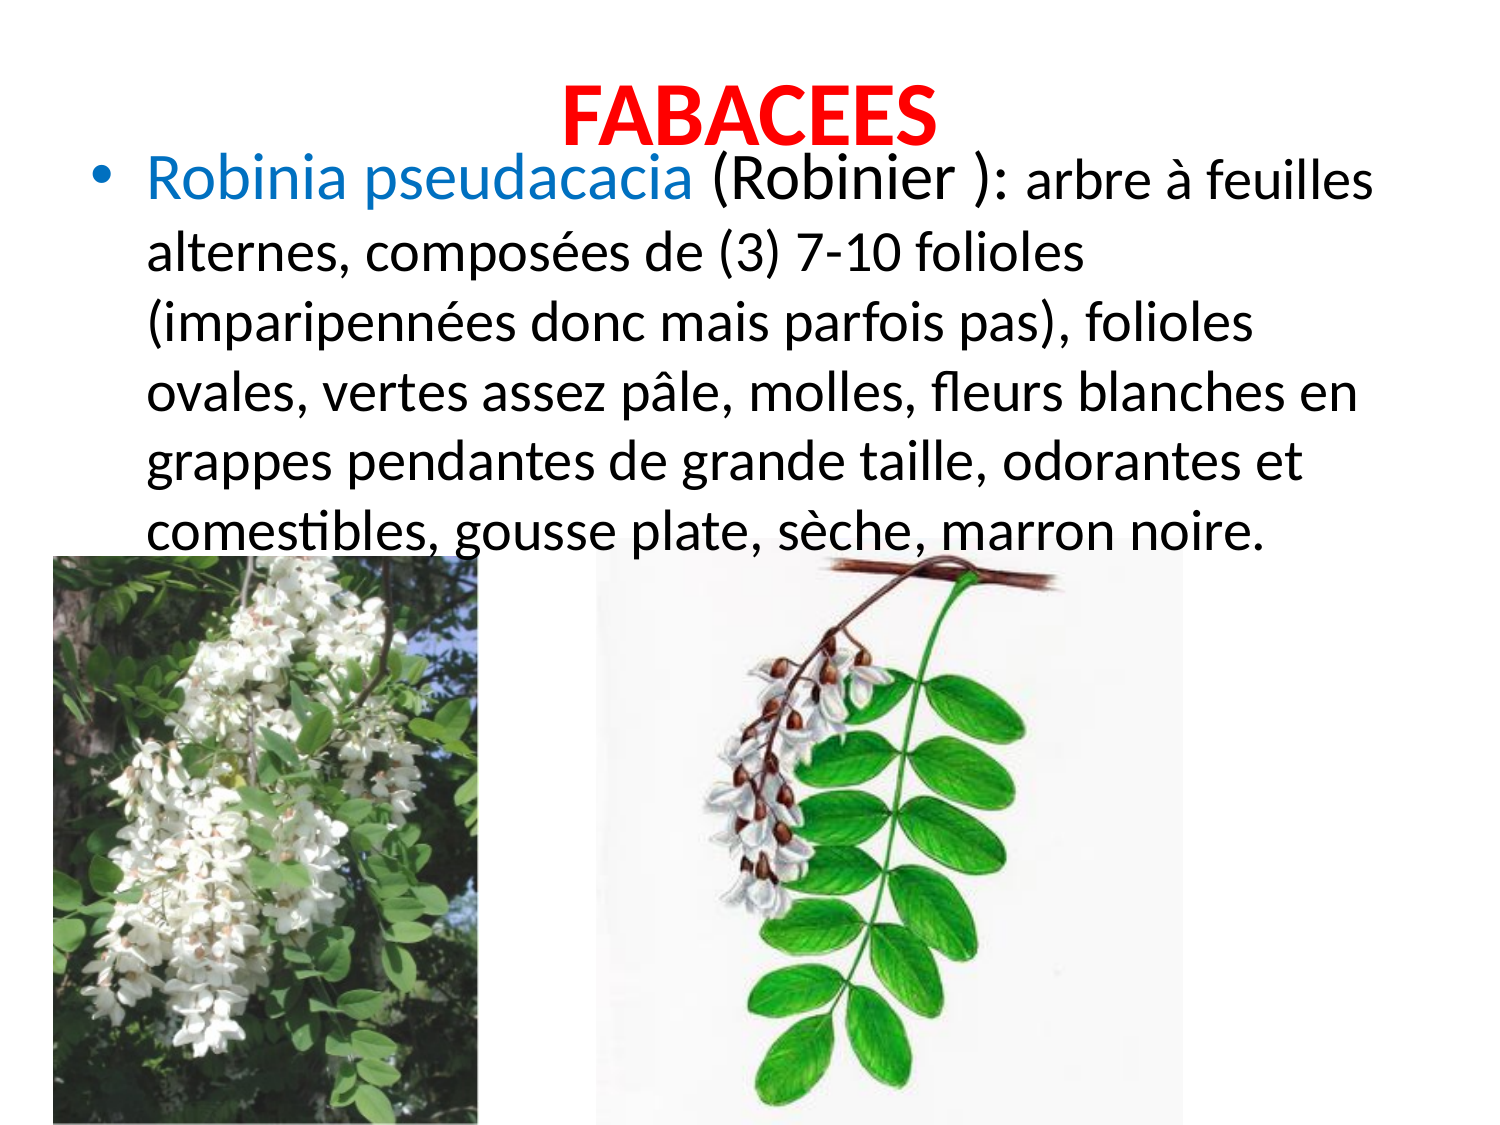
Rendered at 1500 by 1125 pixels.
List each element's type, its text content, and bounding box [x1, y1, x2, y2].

picture [52, 556, 479, 1125]
picture [596, 538, 1183, 1125]
title FABACEES [75, 45, 1425, 125]
list Robinia pseudacacia (Robinier ): arbre à feuilles alternes, composées de (3) 7-10 folioles (imparipennées donc mais parfois pas), folioles ovales, vertes assez pâle, molles, fleurs blanches en grappes pendantes de grande taille, odorantes et comestibles, gousse plate, sèche, marron noire. [75, 125, 1425, 1005]
